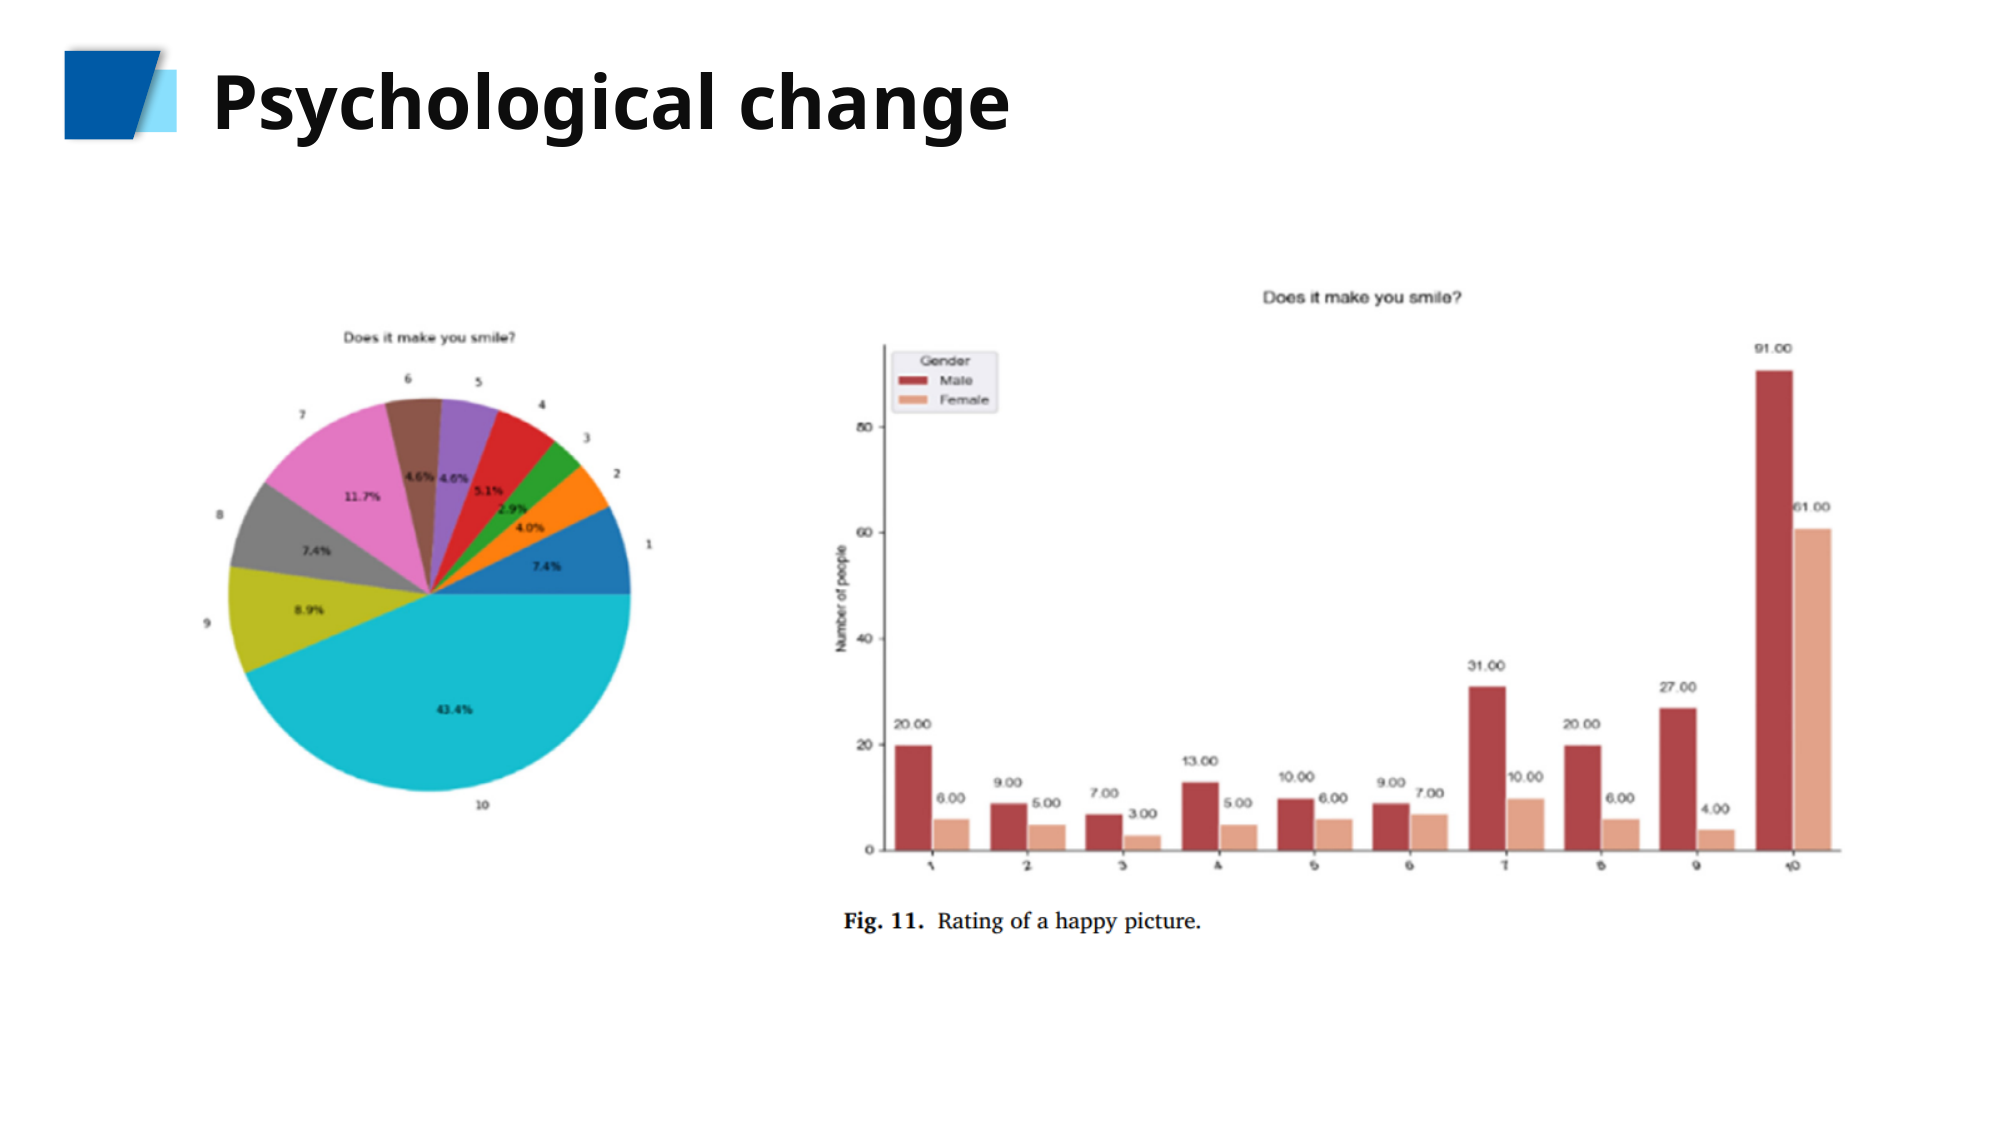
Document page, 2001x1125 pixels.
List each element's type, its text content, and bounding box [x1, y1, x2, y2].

picture [187, 250, 1883, 946]
text_box Psychological change [196, 47, 1028, 152]
